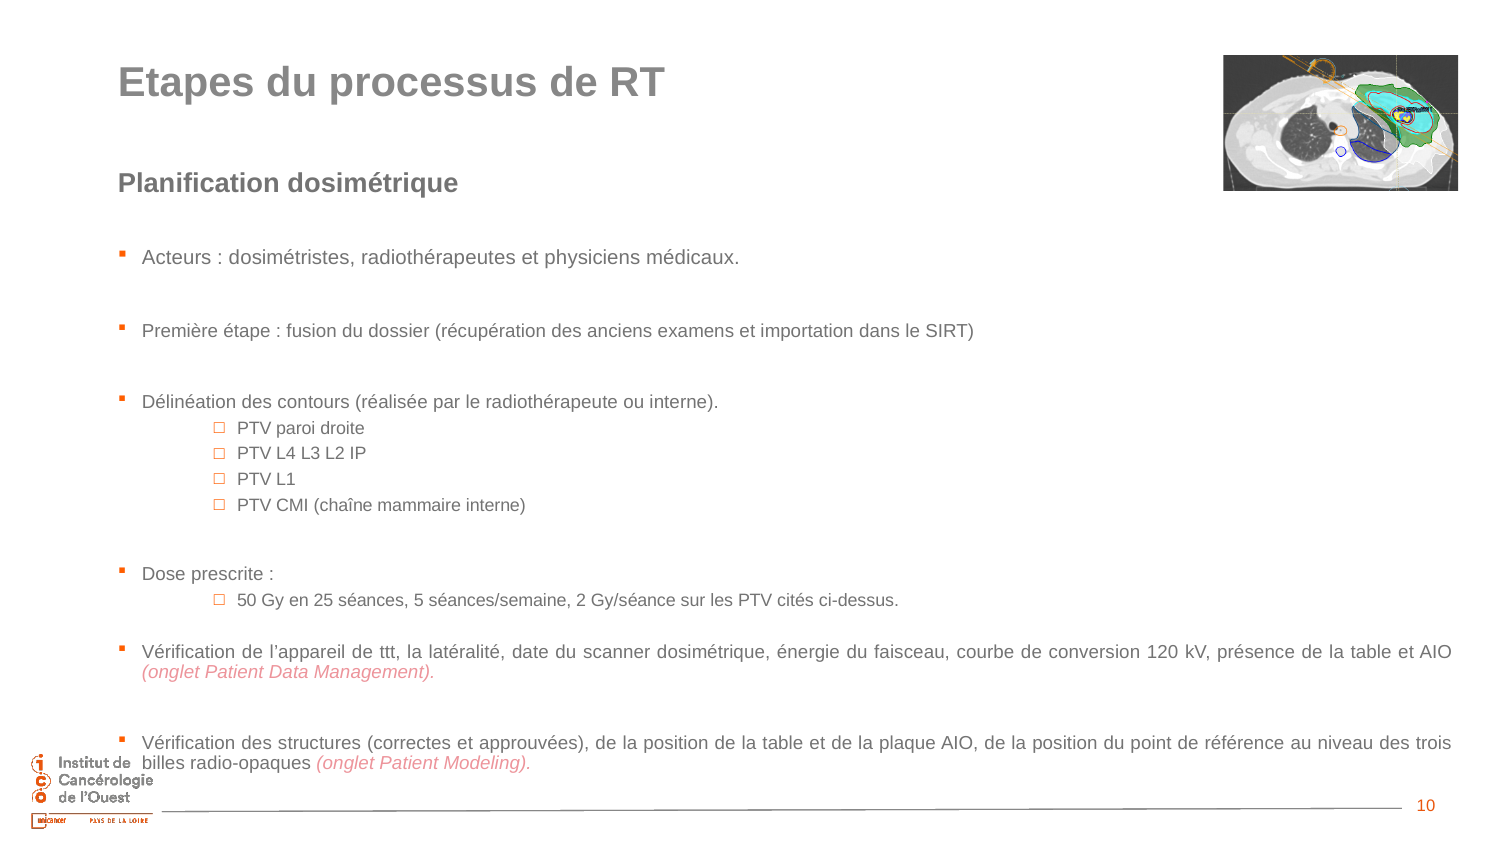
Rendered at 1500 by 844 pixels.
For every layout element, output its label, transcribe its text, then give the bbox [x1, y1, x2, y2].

list Planification dosimétrique Acteurs : dosimétristes, radiothérapeutes et physiciens médicaux. Première étape : fusion du dossier (récupération des anciens examens et importation dans le SIRT) Délinéation des contours (réalisée par le radiothérapeute ou interne). PTV paroi droite PTV L4 L3 L2 IP PTV L1 PTV CMI (chaîne mammaire interne) Dose prescrite : 50 Gy en 25 séances, 5 séances/semaine, 2 Gy/séance sur les PTV cités ci-dessus. Vérification de l’appareil de ttt, la latéralité, date du scanner dosimétrique, énergie du faisceau, courbe de conversion 120 kV, présence de la table et AIO (onglet Patient Data Management). Vérification des structures (correctes et approuvées), de la position de la table et de la plaque AIO, de la position du point de référence au niveau des trois billes radio-opaques (onglet Patient Modeling). [103, 161, 1466, 789]
title Etapes du processus de RT [103, 55, 1223, 137]
picture [30, 752, 153, 829]
picture [1223, 55, 1459, 191]
